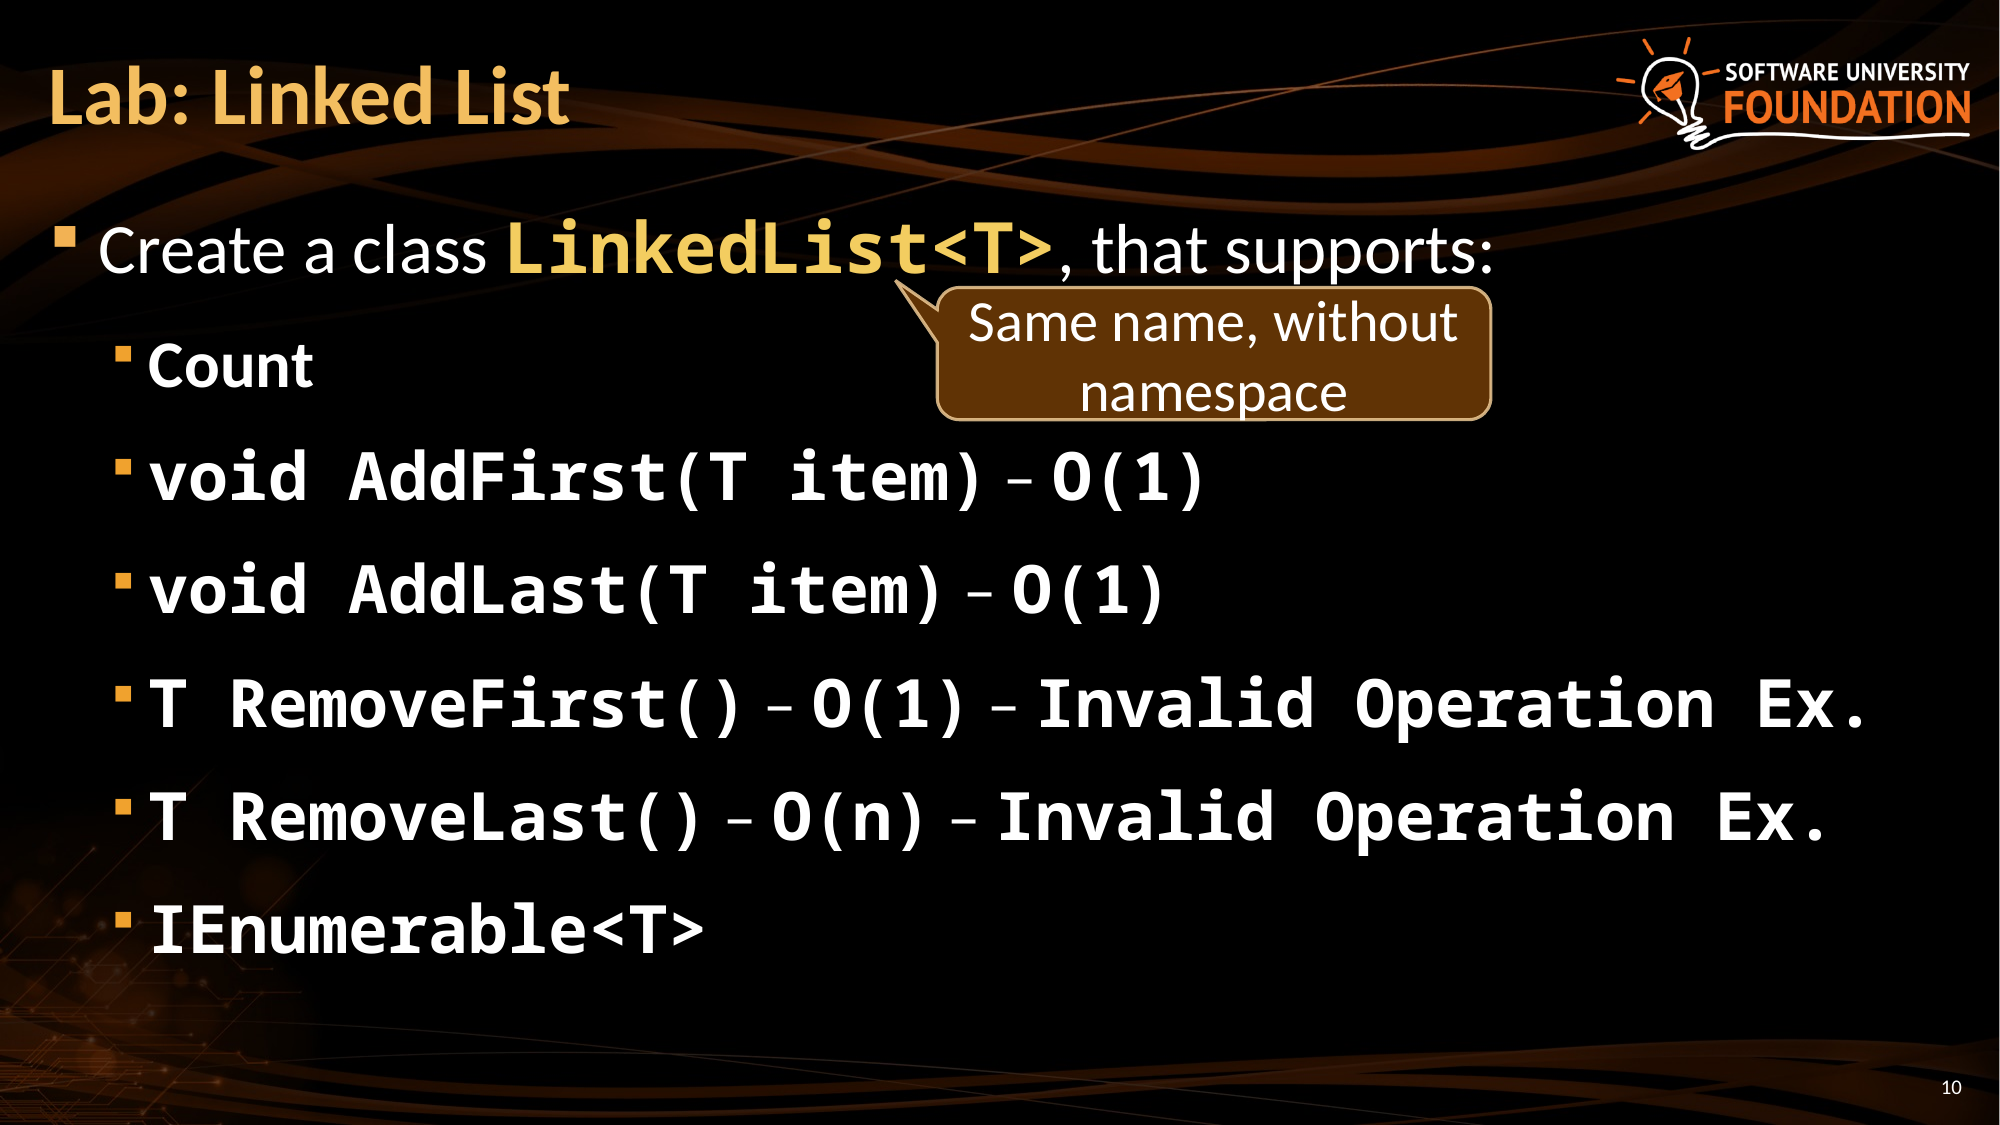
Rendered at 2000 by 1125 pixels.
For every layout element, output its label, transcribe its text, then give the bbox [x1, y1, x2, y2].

list Create a class LinkedList<T>, that supports: Count void AddFirst(T item) – O(1) void AddLast(T item) – O(1) T RemoveFirst() – O(1) – Invalid Operation Ex. T RemoveLast() – O(n) – Invalid Operation Ex. IEnumerable<T> [31, 188, 1968, 1103]
title Lab: Linked List [30, 6, 1602, 189]
picture [0, 0, 2000, 1125]
text_box Same name, without namespace [894, 279, 1492, 421]
